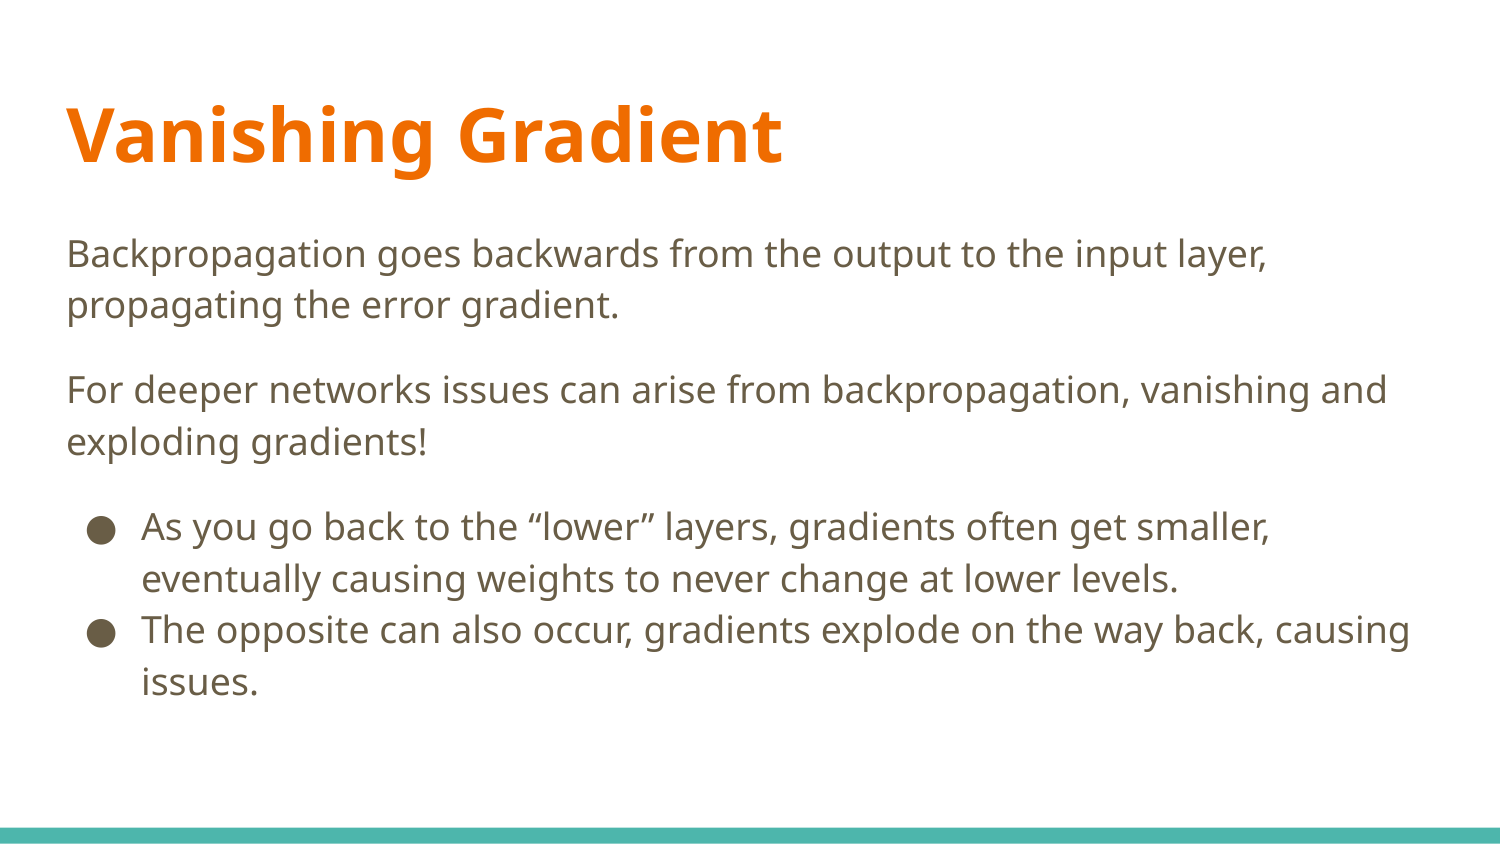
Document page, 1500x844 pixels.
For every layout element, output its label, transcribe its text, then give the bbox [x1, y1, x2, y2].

list Backpropagation goes backwards from the output to the input layer, propagating the error gradient. For deeper networks issues can arise from backpropagation, vanishing and exploding gradients! As you go back to the “lower” layers, gradients often get smaller, eventually causing weights to never change at lower levels. The opposite can also occur, gradients explode on the way back, causing issues. [51, 207, 1449, 750]
title Vanishing Gradient [51, 72, 1449, 189]
